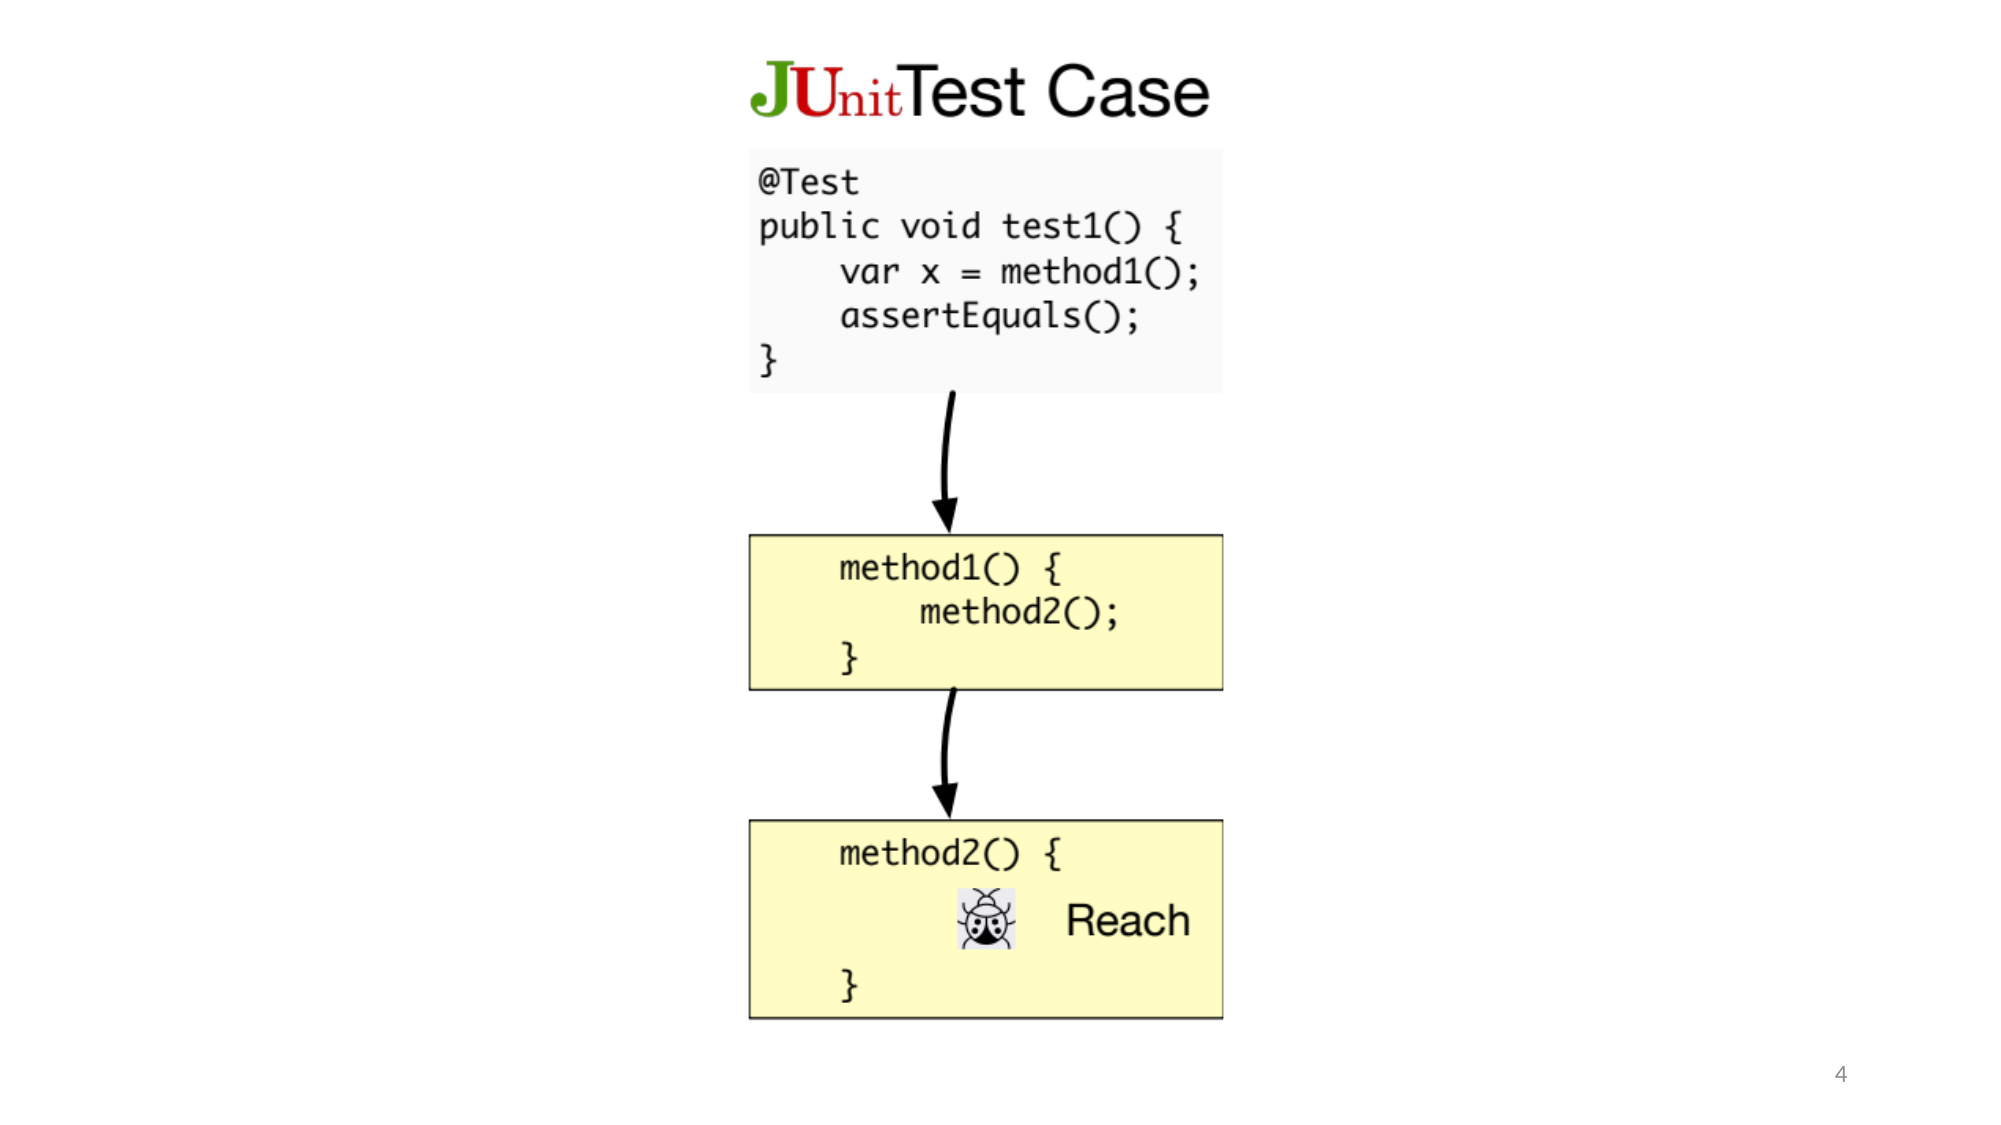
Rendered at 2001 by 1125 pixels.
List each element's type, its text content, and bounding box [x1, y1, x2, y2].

slide_number 4 [1412, 1042, 1863, 1103]
picture [748, 11, 1224, 1125]
